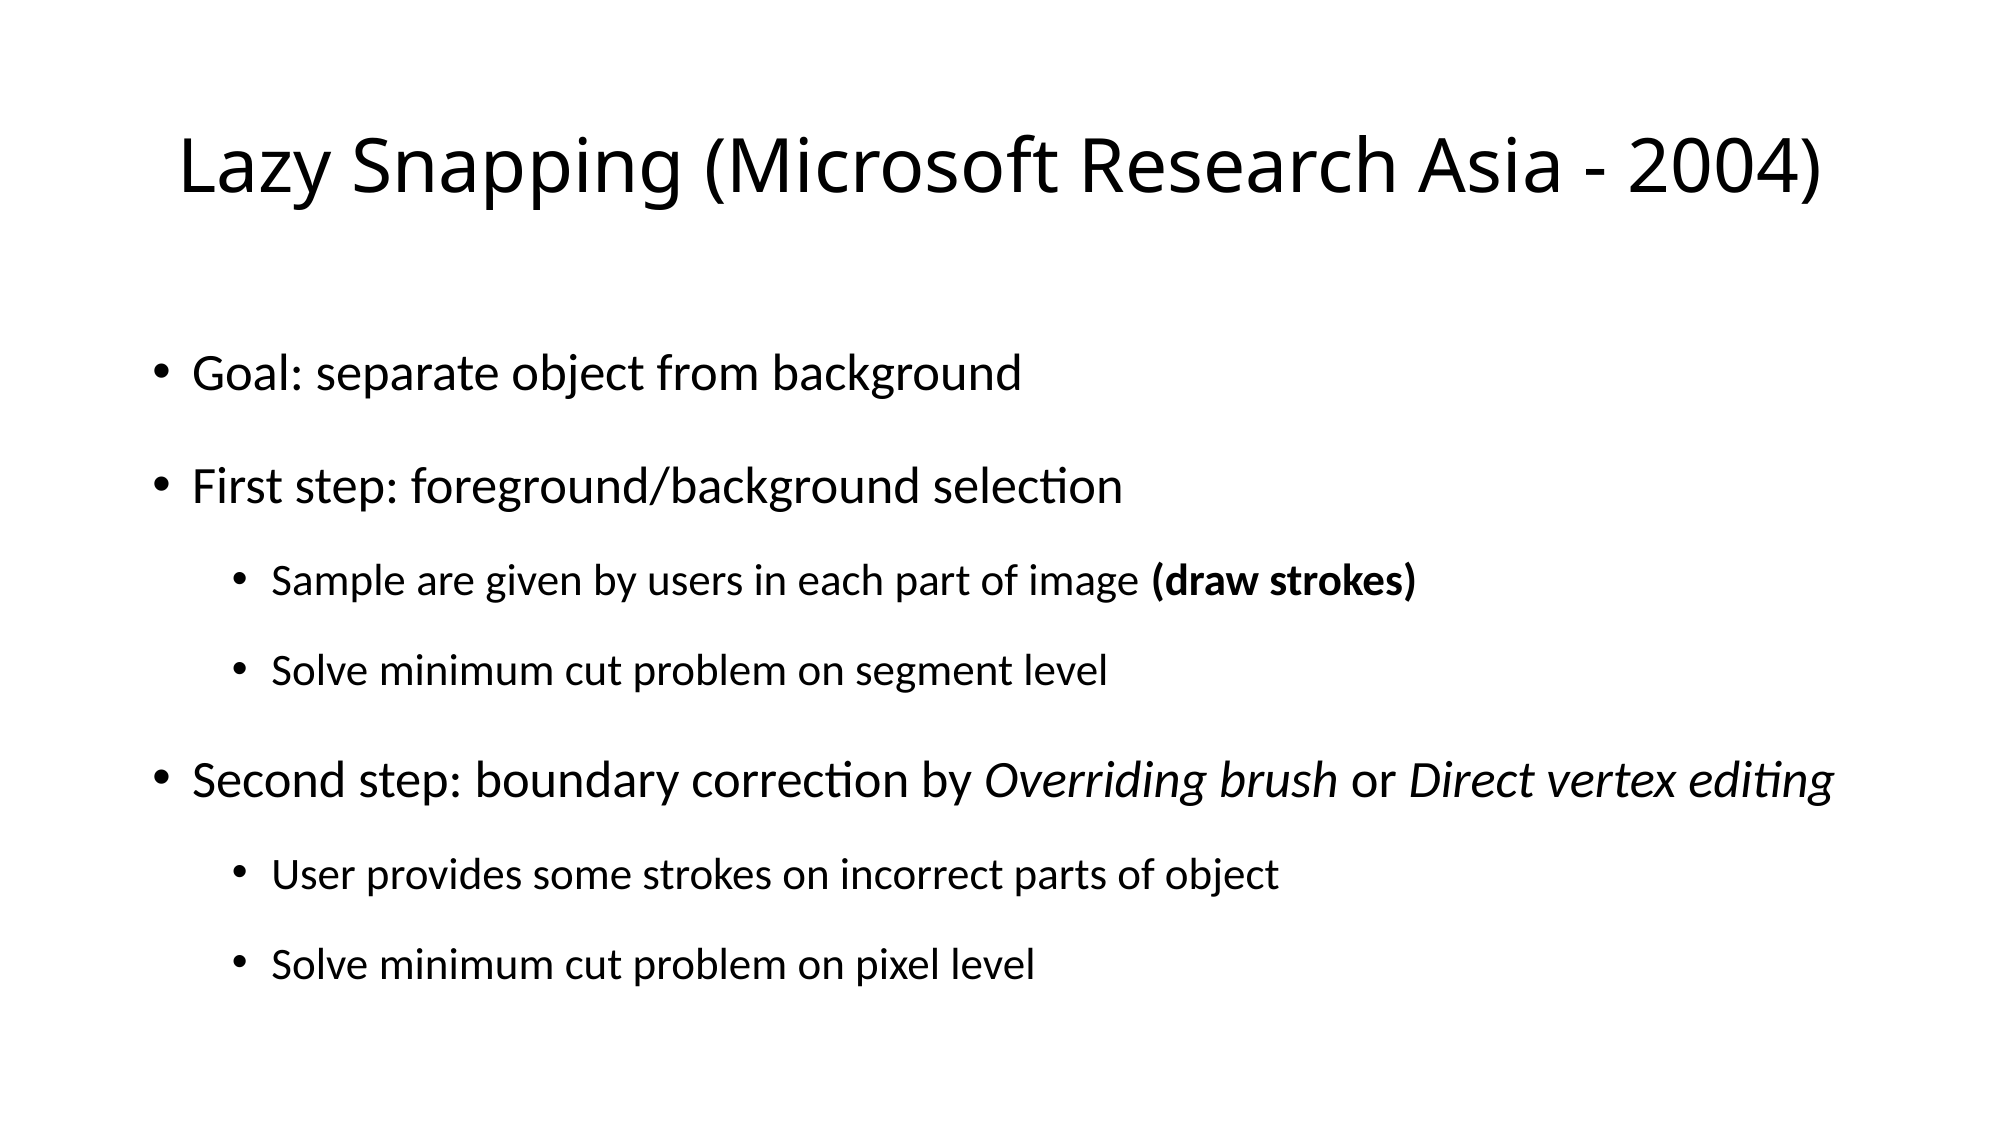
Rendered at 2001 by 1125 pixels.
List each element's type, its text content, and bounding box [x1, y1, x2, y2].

list Goal: separate object from background First step: foreground/background selection Sample are given by users in each part of image (draw strokes) Solve minimum cut problem on segment level Second step: boundary correction by Overriding brush or Direct vertex editing User provides some strokes on incorrect parts of object Solve minimum cut problem on pixel level [137, 299, 1863, 1014]
title Lazy Snapping (Microsoft Research Asia - 2004) [137, 59, 1863, 278]
